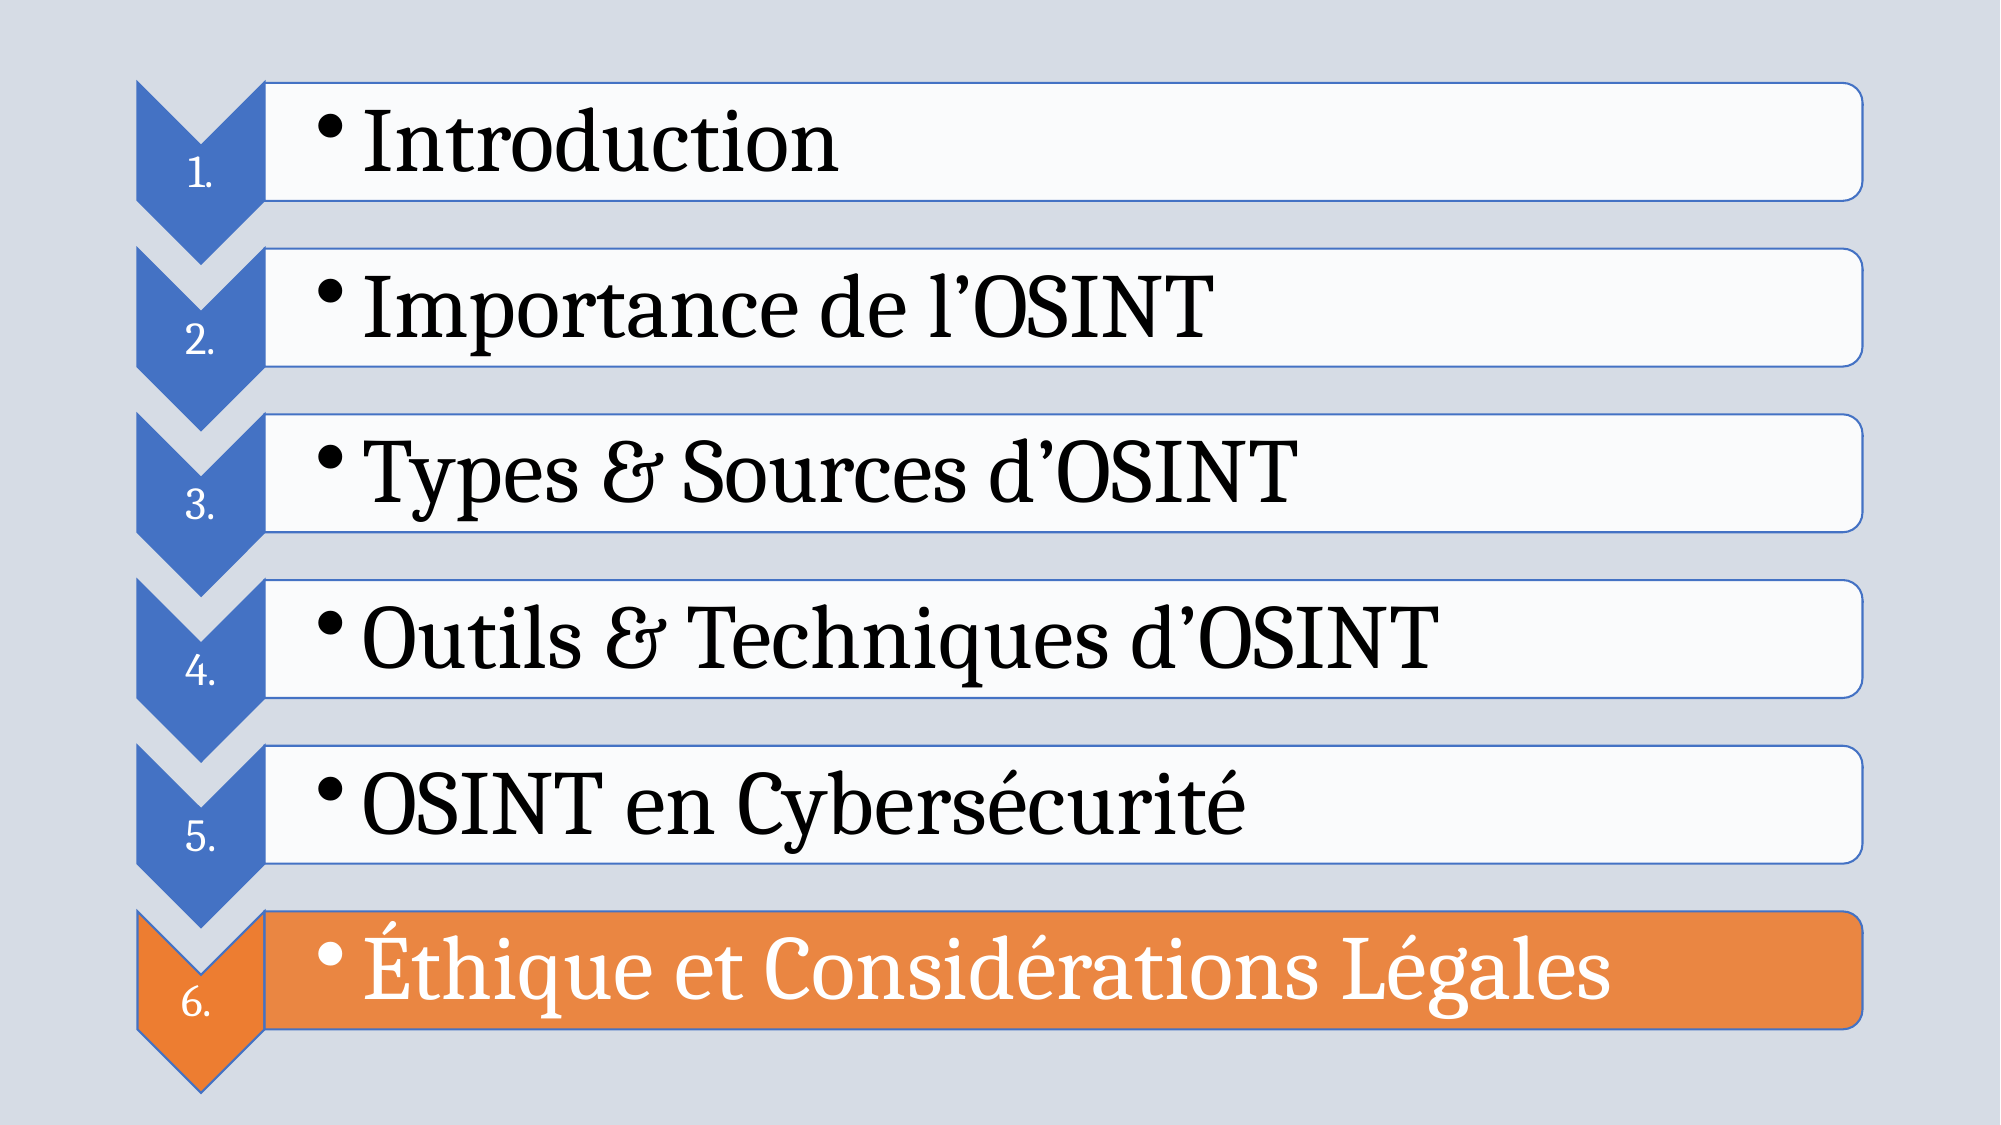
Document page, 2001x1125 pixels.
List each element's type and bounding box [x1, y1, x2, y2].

list [137, 82, 1863, 1094]
